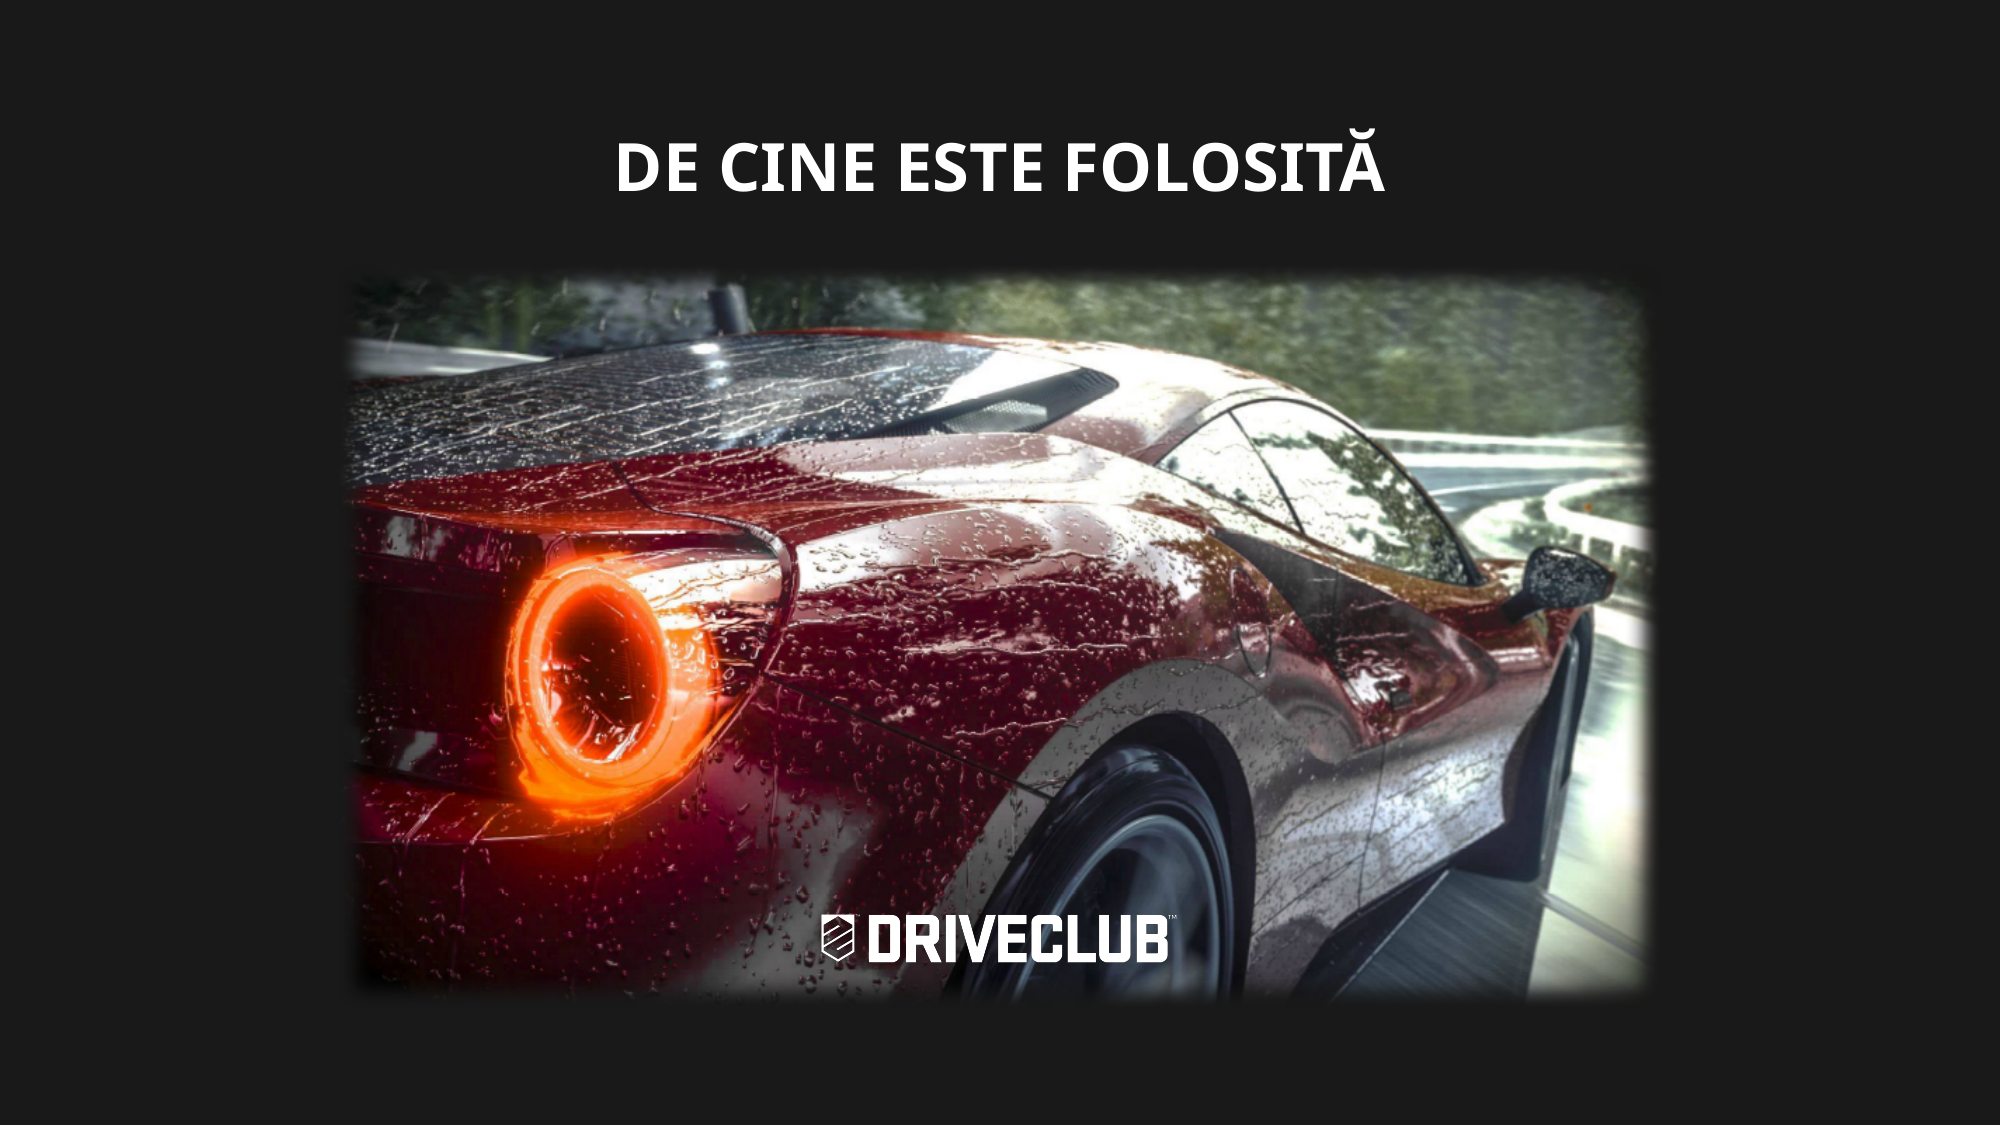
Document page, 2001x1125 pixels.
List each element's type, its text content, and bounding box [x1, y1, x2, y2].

text_box DE CINE ESTE FOLOSITĂ [437, 117, 1563, 213]
picture [338, 264, 1662, 1009]
